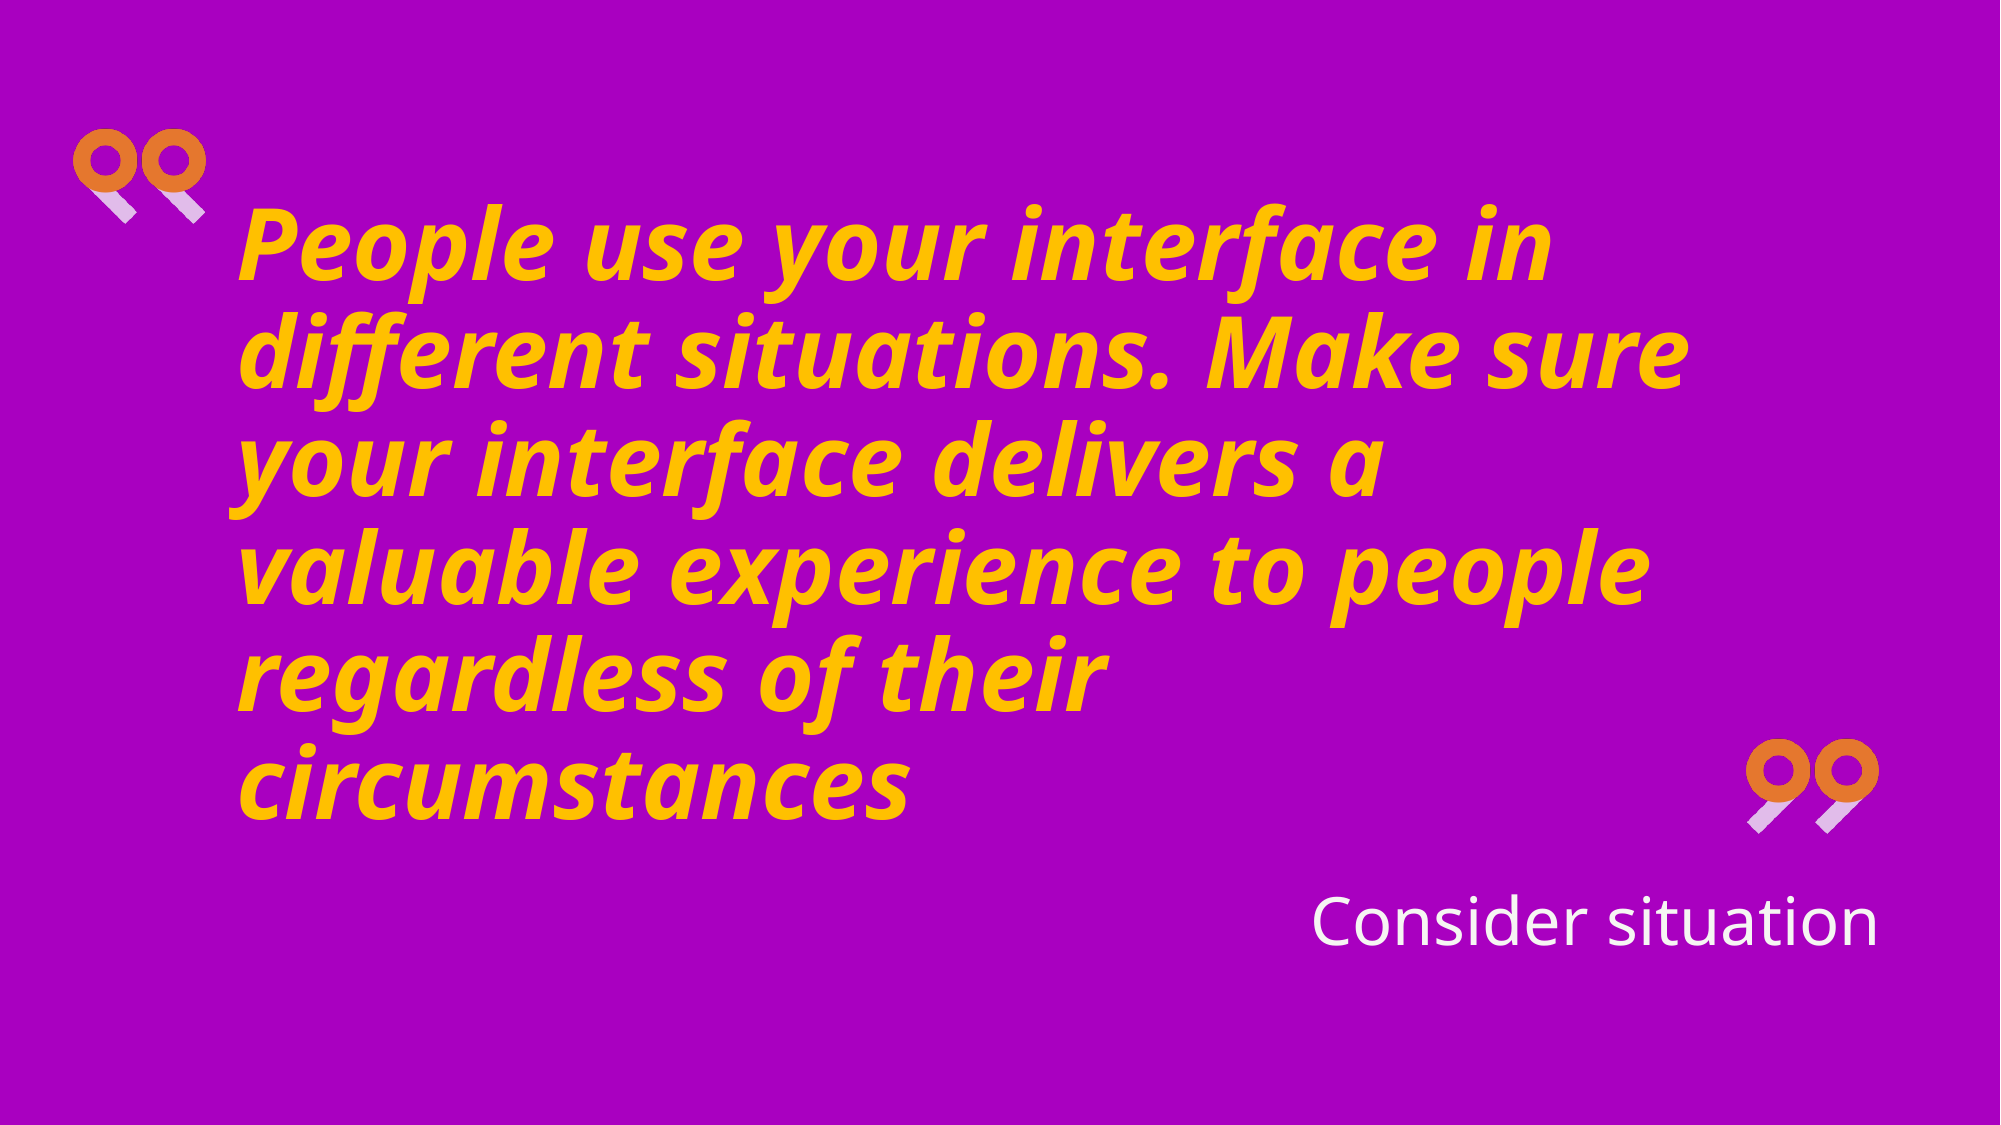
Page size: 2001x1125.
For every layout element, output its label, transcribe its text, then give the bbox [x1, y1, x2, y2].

picture [67, 125, 209, 232]
title People use your interface in different situations. Make sure your interface delivers a valuable experience to people regardless of their circumstances [236, 126, 1714, 842]
list Consider situation [236, 887, 1882, 999]
picture [1740, 735, 1882, 842]
